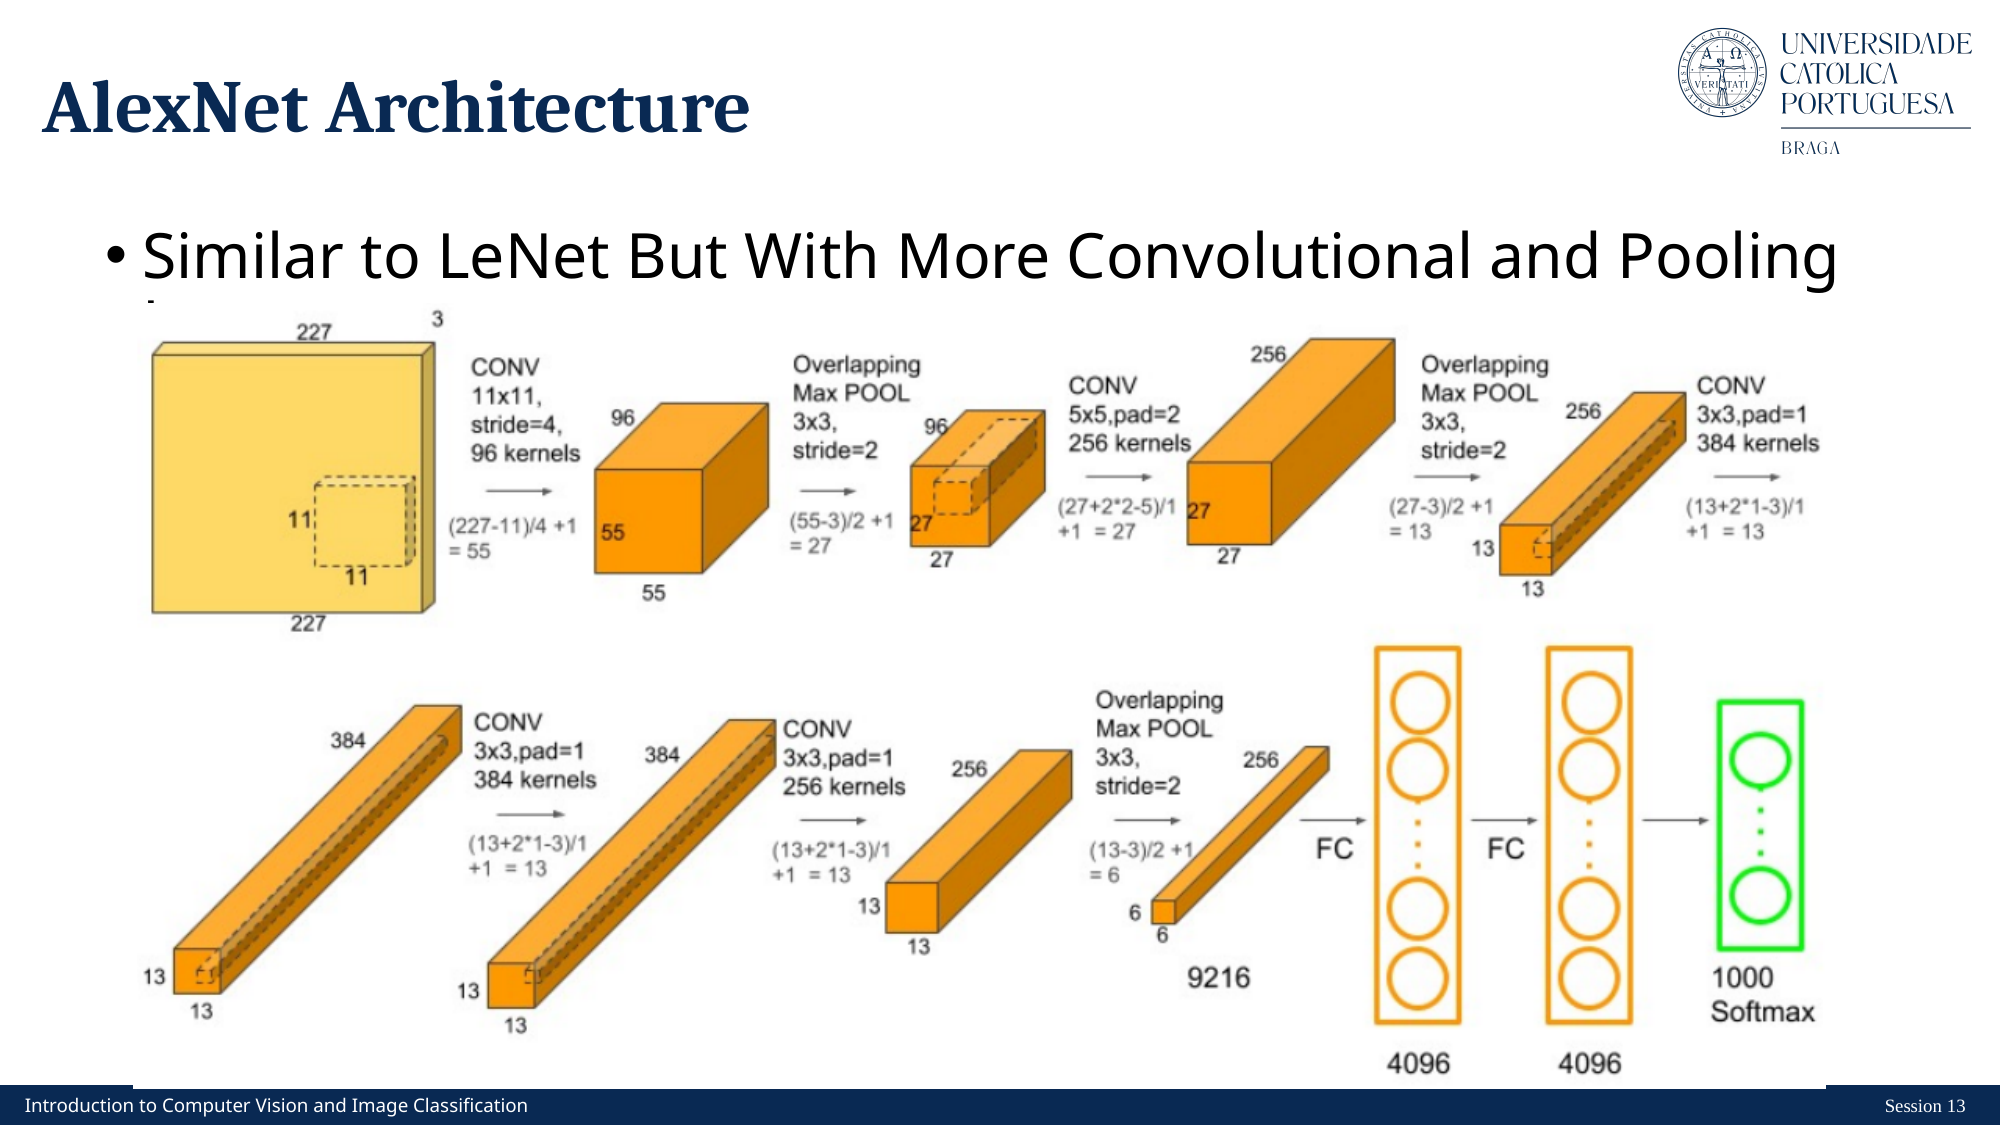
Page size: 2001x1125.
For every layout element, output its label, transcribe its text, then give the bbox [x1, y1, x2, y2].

text_box [0, 1085, 133, 1125]
picture [1672, 18, 1982, 163]
list Similar to LeNet But With More Convolutional and Pooling Layers [89, 216, 1895, 1075]
title AlexNet Architecture [27, 0, 1753, 218]
text_box [1827, 1085, 2000, 1125]
text_box Introduction to Computer Vision and Image Classification [9, 1086, 1126, 1125]
picture [133, 303, 1827, 1089]
text_box Session 13 [1126, 1086, 1981, 1125]
